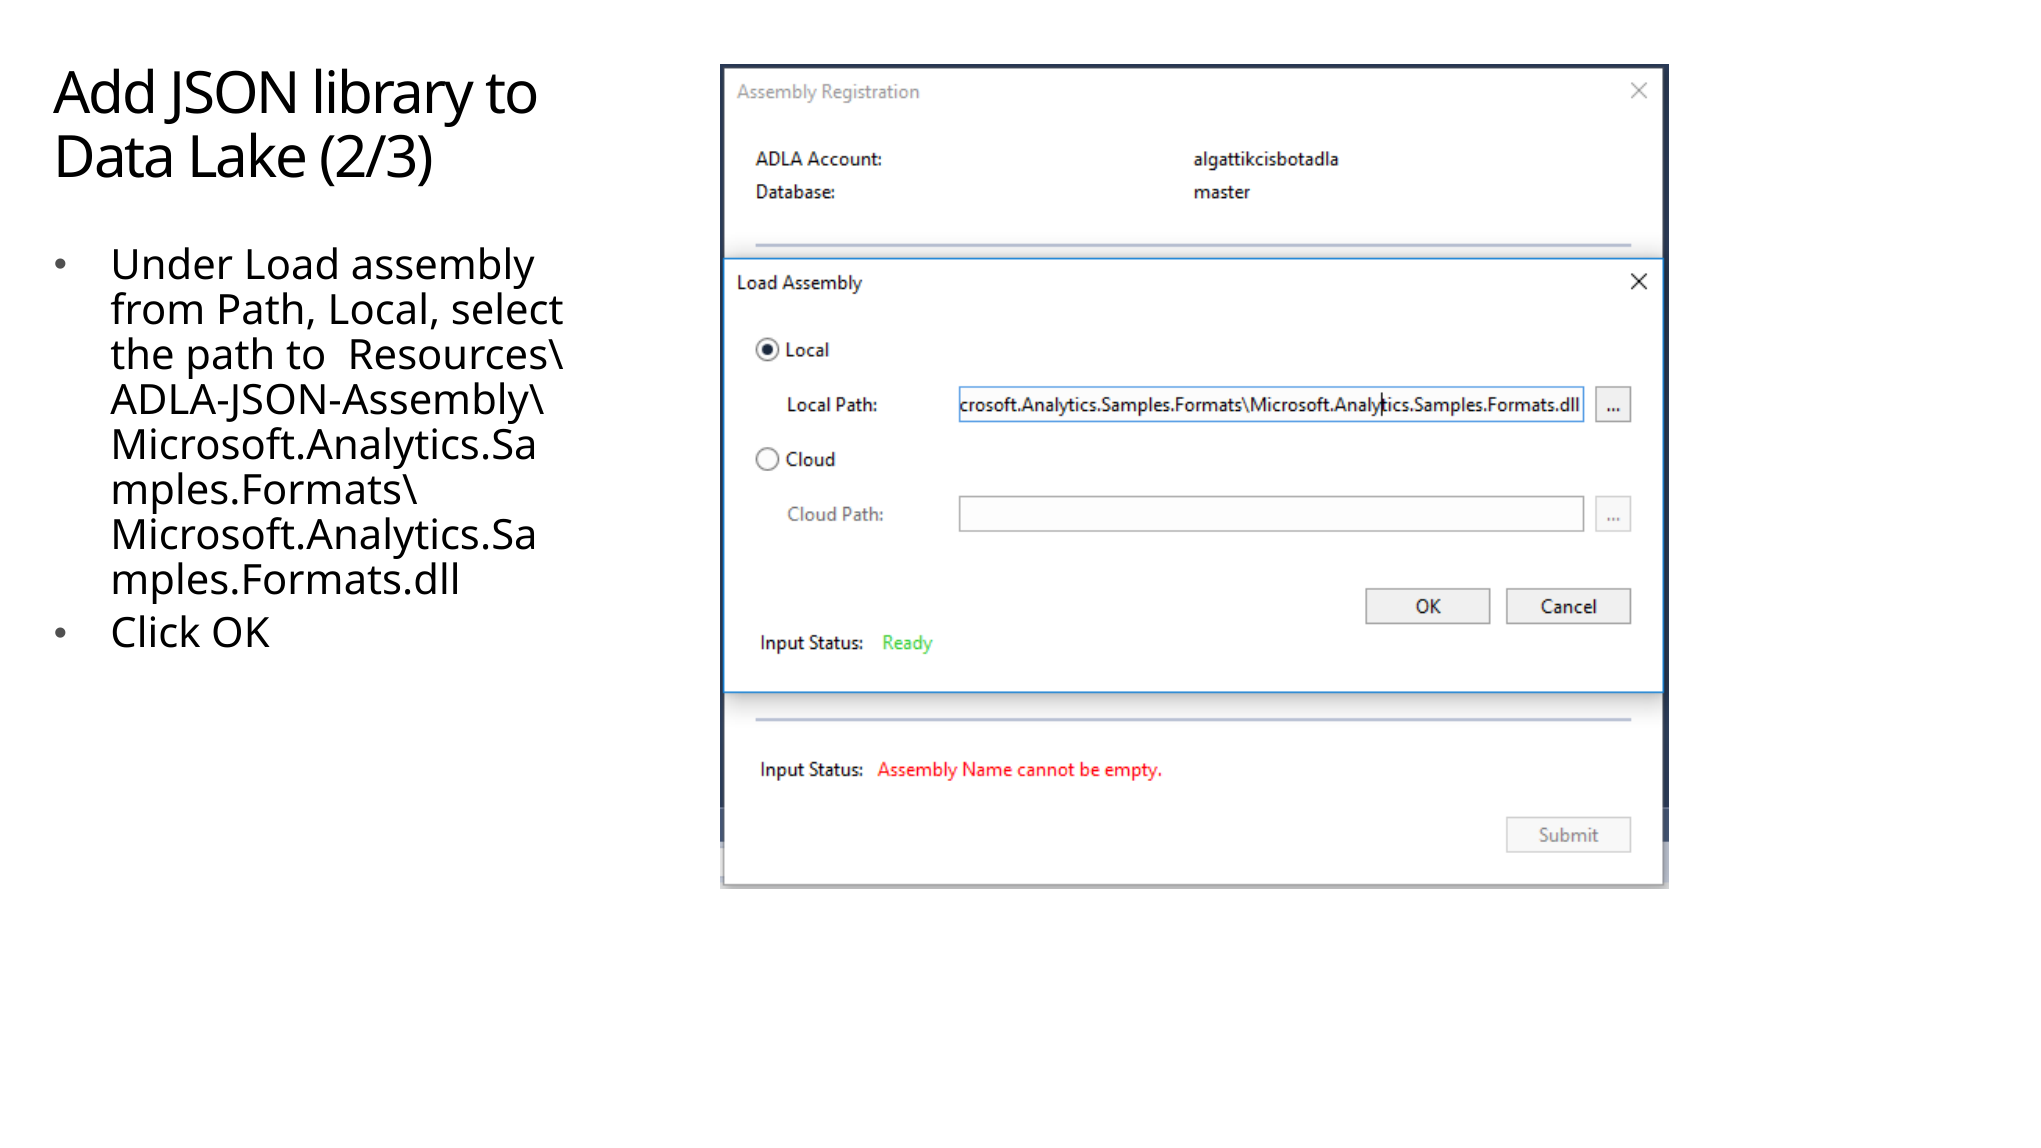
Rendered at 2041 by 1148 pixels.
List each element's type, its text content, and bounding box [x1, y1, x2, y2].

title Add JSON library to Data Lake (2/3) [30, 48, 616, 207]
list Under Load assembly from Path, Local, select the path to Resources\ADLA-JSON-Assembly\Microsoft.Analytics.Samples.Formats\Microsoft.Analytics.Samples.Formats.dll Click OK [30, 228, 601, 679]
picture [719, 64, 1669, 889]
